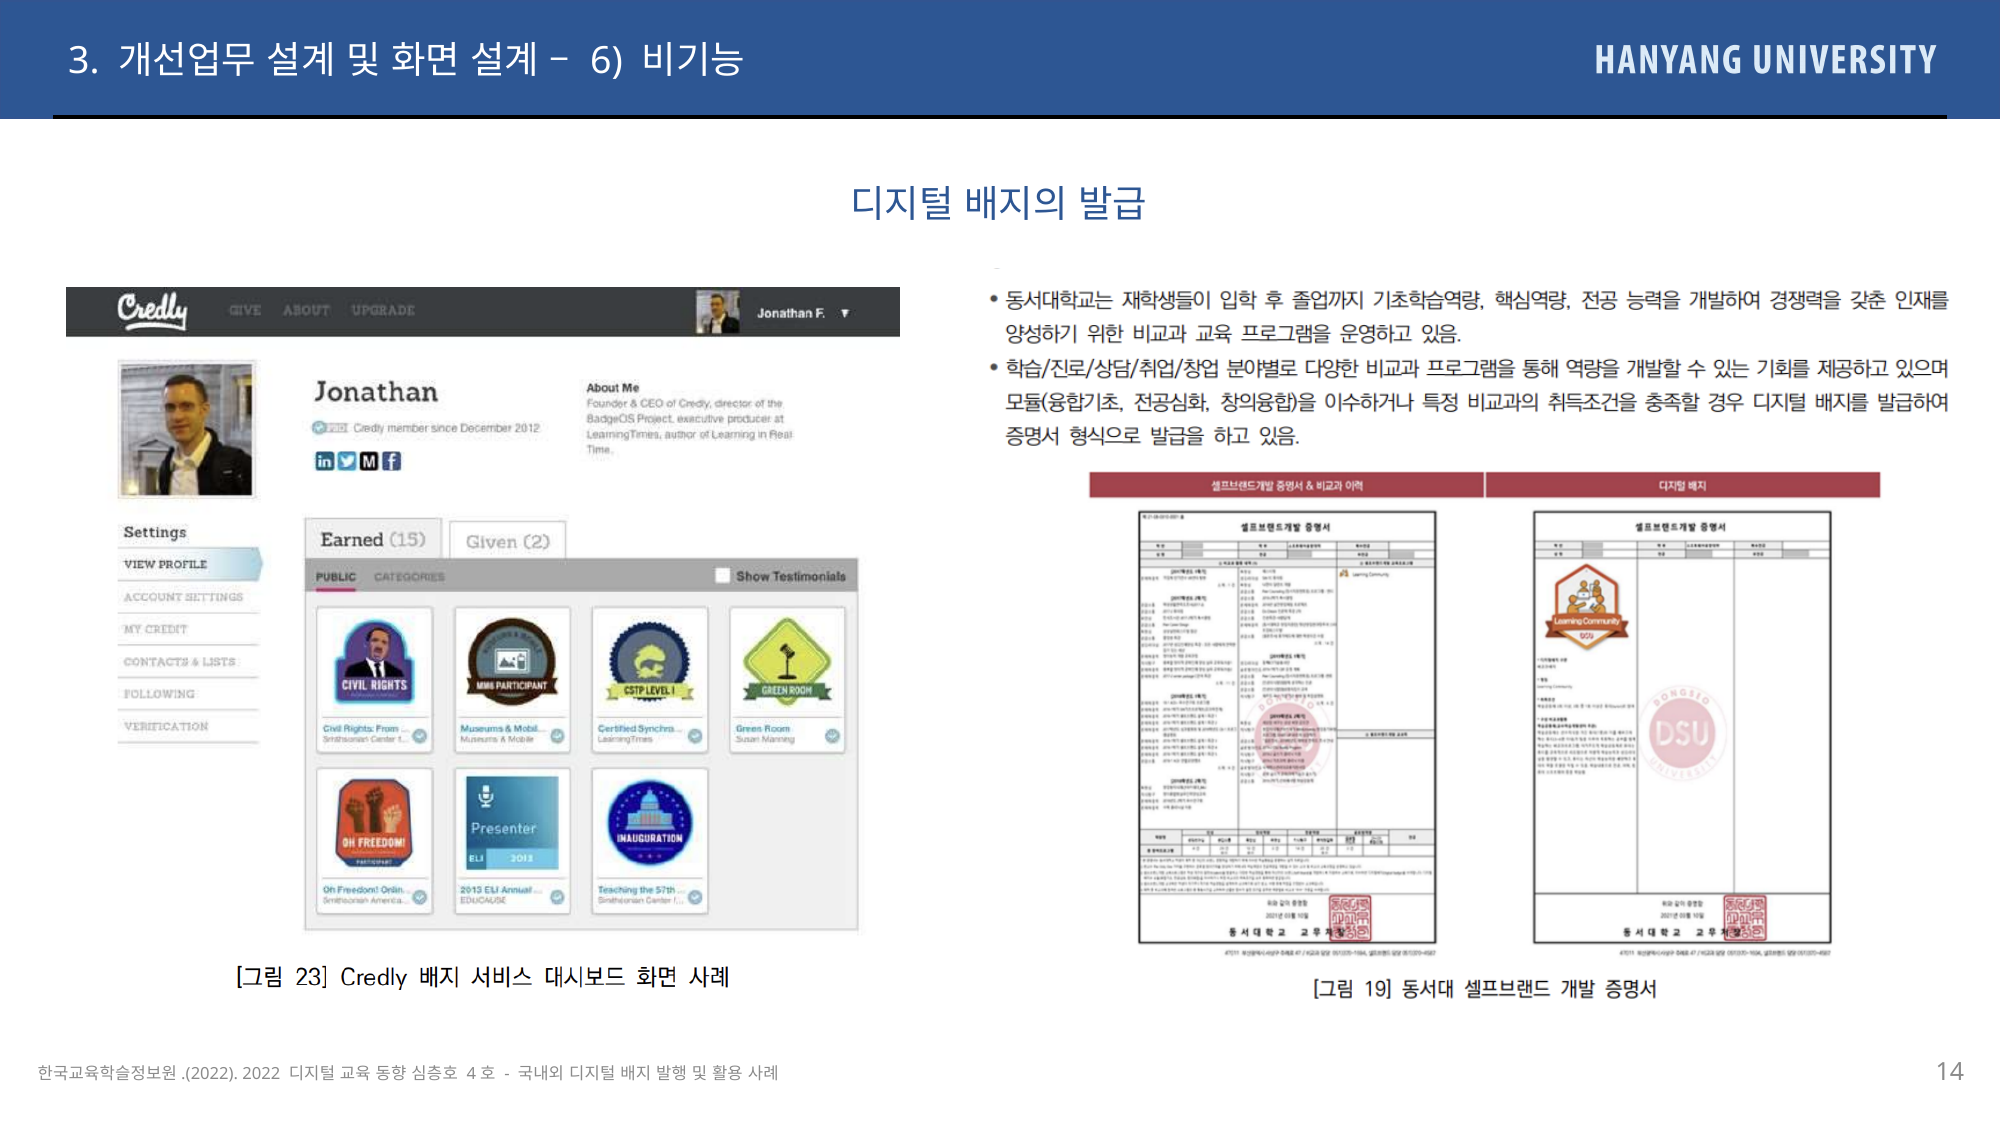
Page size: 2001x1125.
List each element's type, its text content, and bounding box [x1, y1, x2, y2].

picture [977, 268, 1980, 1042]
text_box [0, 0, 2000, 119]
picture [1571, 16, 1947, 96]
picture [53, 270, 919, 1004]
slide_number 14 [1412, 1042, 1980, 1103]
footer 한국교육학슬정보원.(2022). 2022 디지털 교육 동향 심층호 4호 - 국내외 디지털 배지 발행 및 활용 사례 [22, 1042, 1203, 1103]
text_box 3. 개선업무 설계 및 화면 설계 – 6) 비기능 [53, 29, 1246, 89]
text_box 디지털 배지의 발급 [52, 171, 1946, 234]
